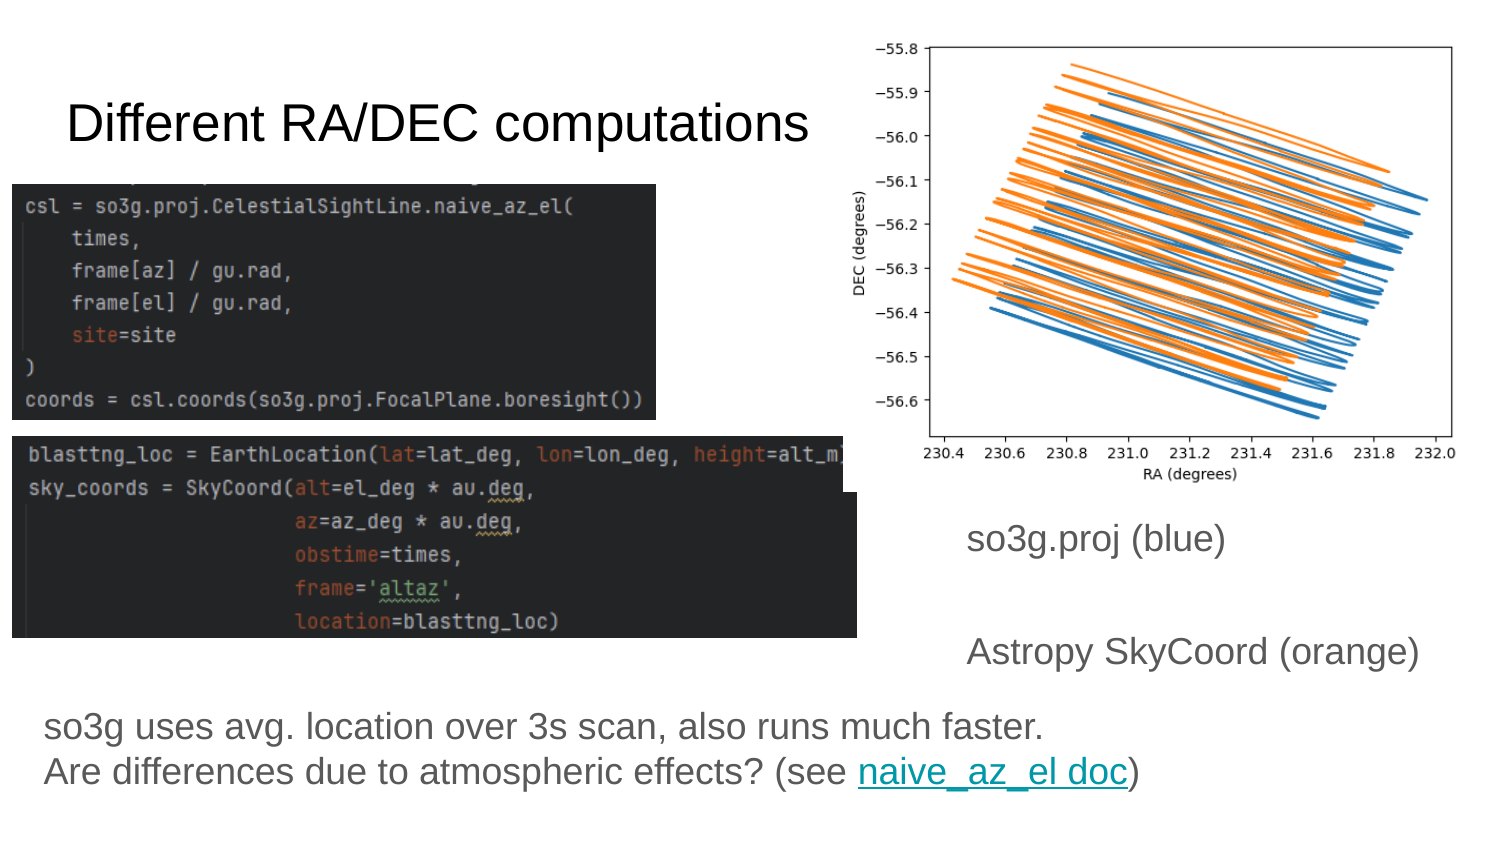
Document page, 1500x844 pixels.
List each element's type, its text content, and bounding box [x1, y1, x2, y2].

text_box so3g.proj (blue) [951, 499, 1500, 575]
picture [12, 32, 1466, 638]
text_box Astropy SkyCoord (orange) [951, 611, 1500, 687]
title Different RA/DEC computations [51, 72, 838, 167]
picture [12, 184, 656, 420]
text_box so3g uses avg. location over 3s scan, also runs much faster. Are differences due to atmospheric effects? (see naive_az_el doc) [28, 687, 1173, 808]
